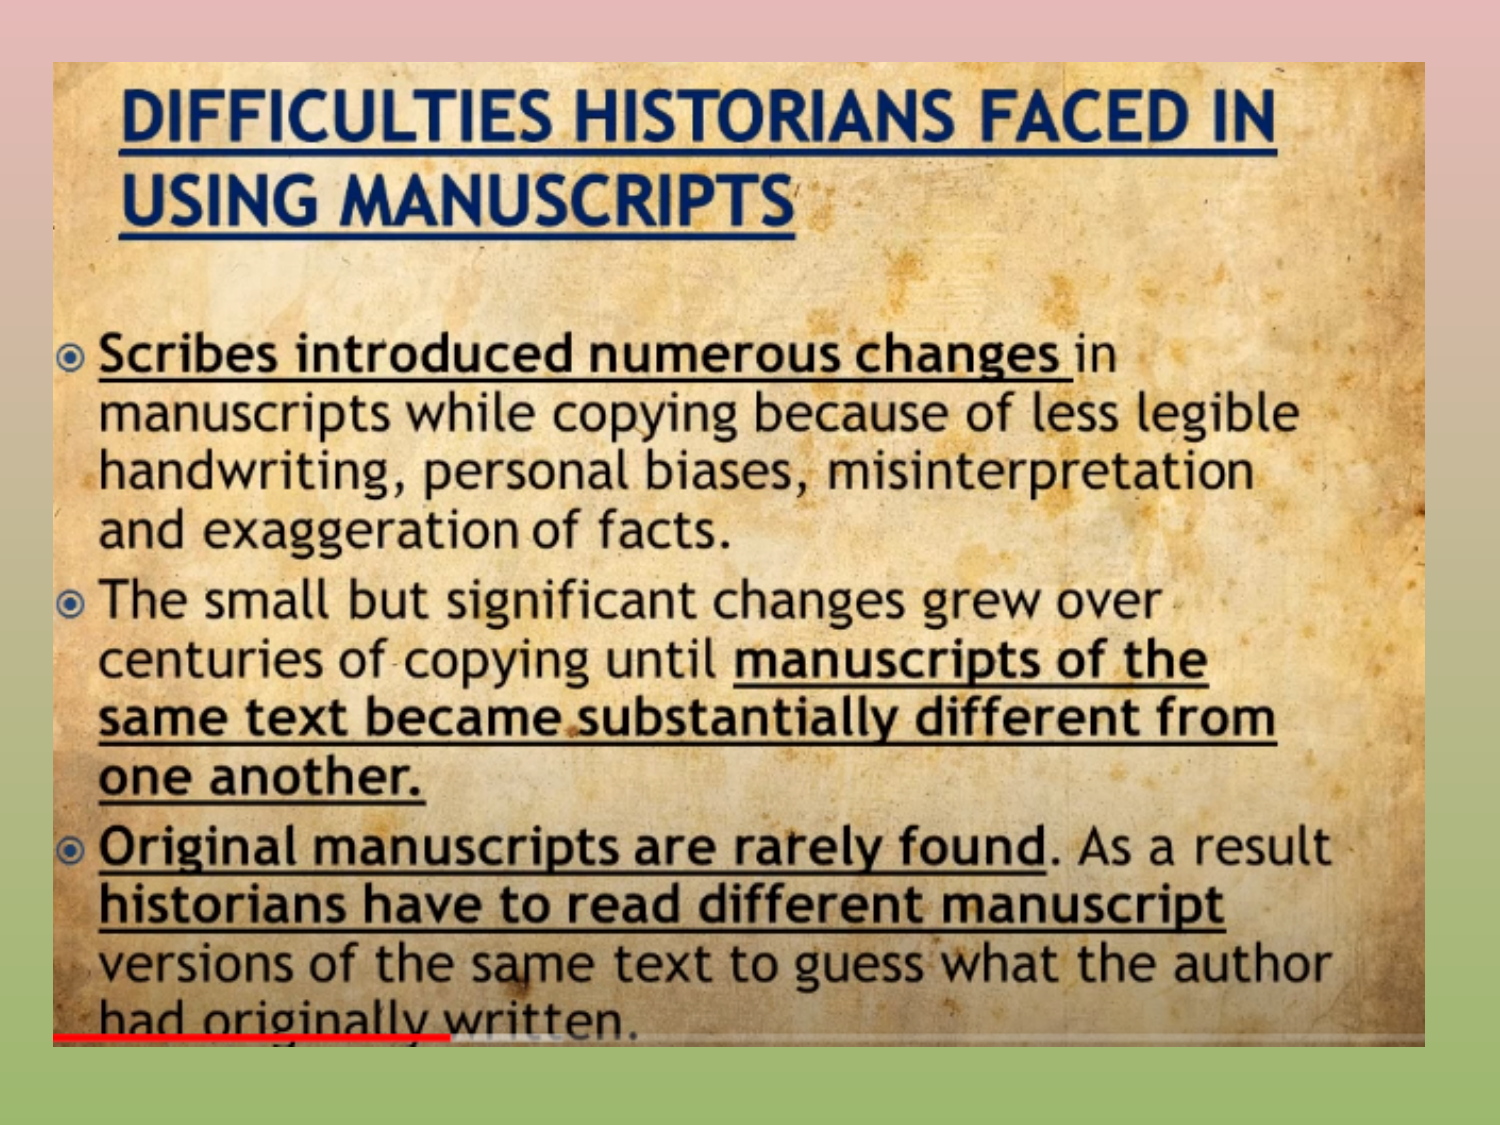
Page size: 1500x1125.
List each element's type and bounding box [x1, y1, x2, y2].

picture [52, 61, 1425, 1047]
